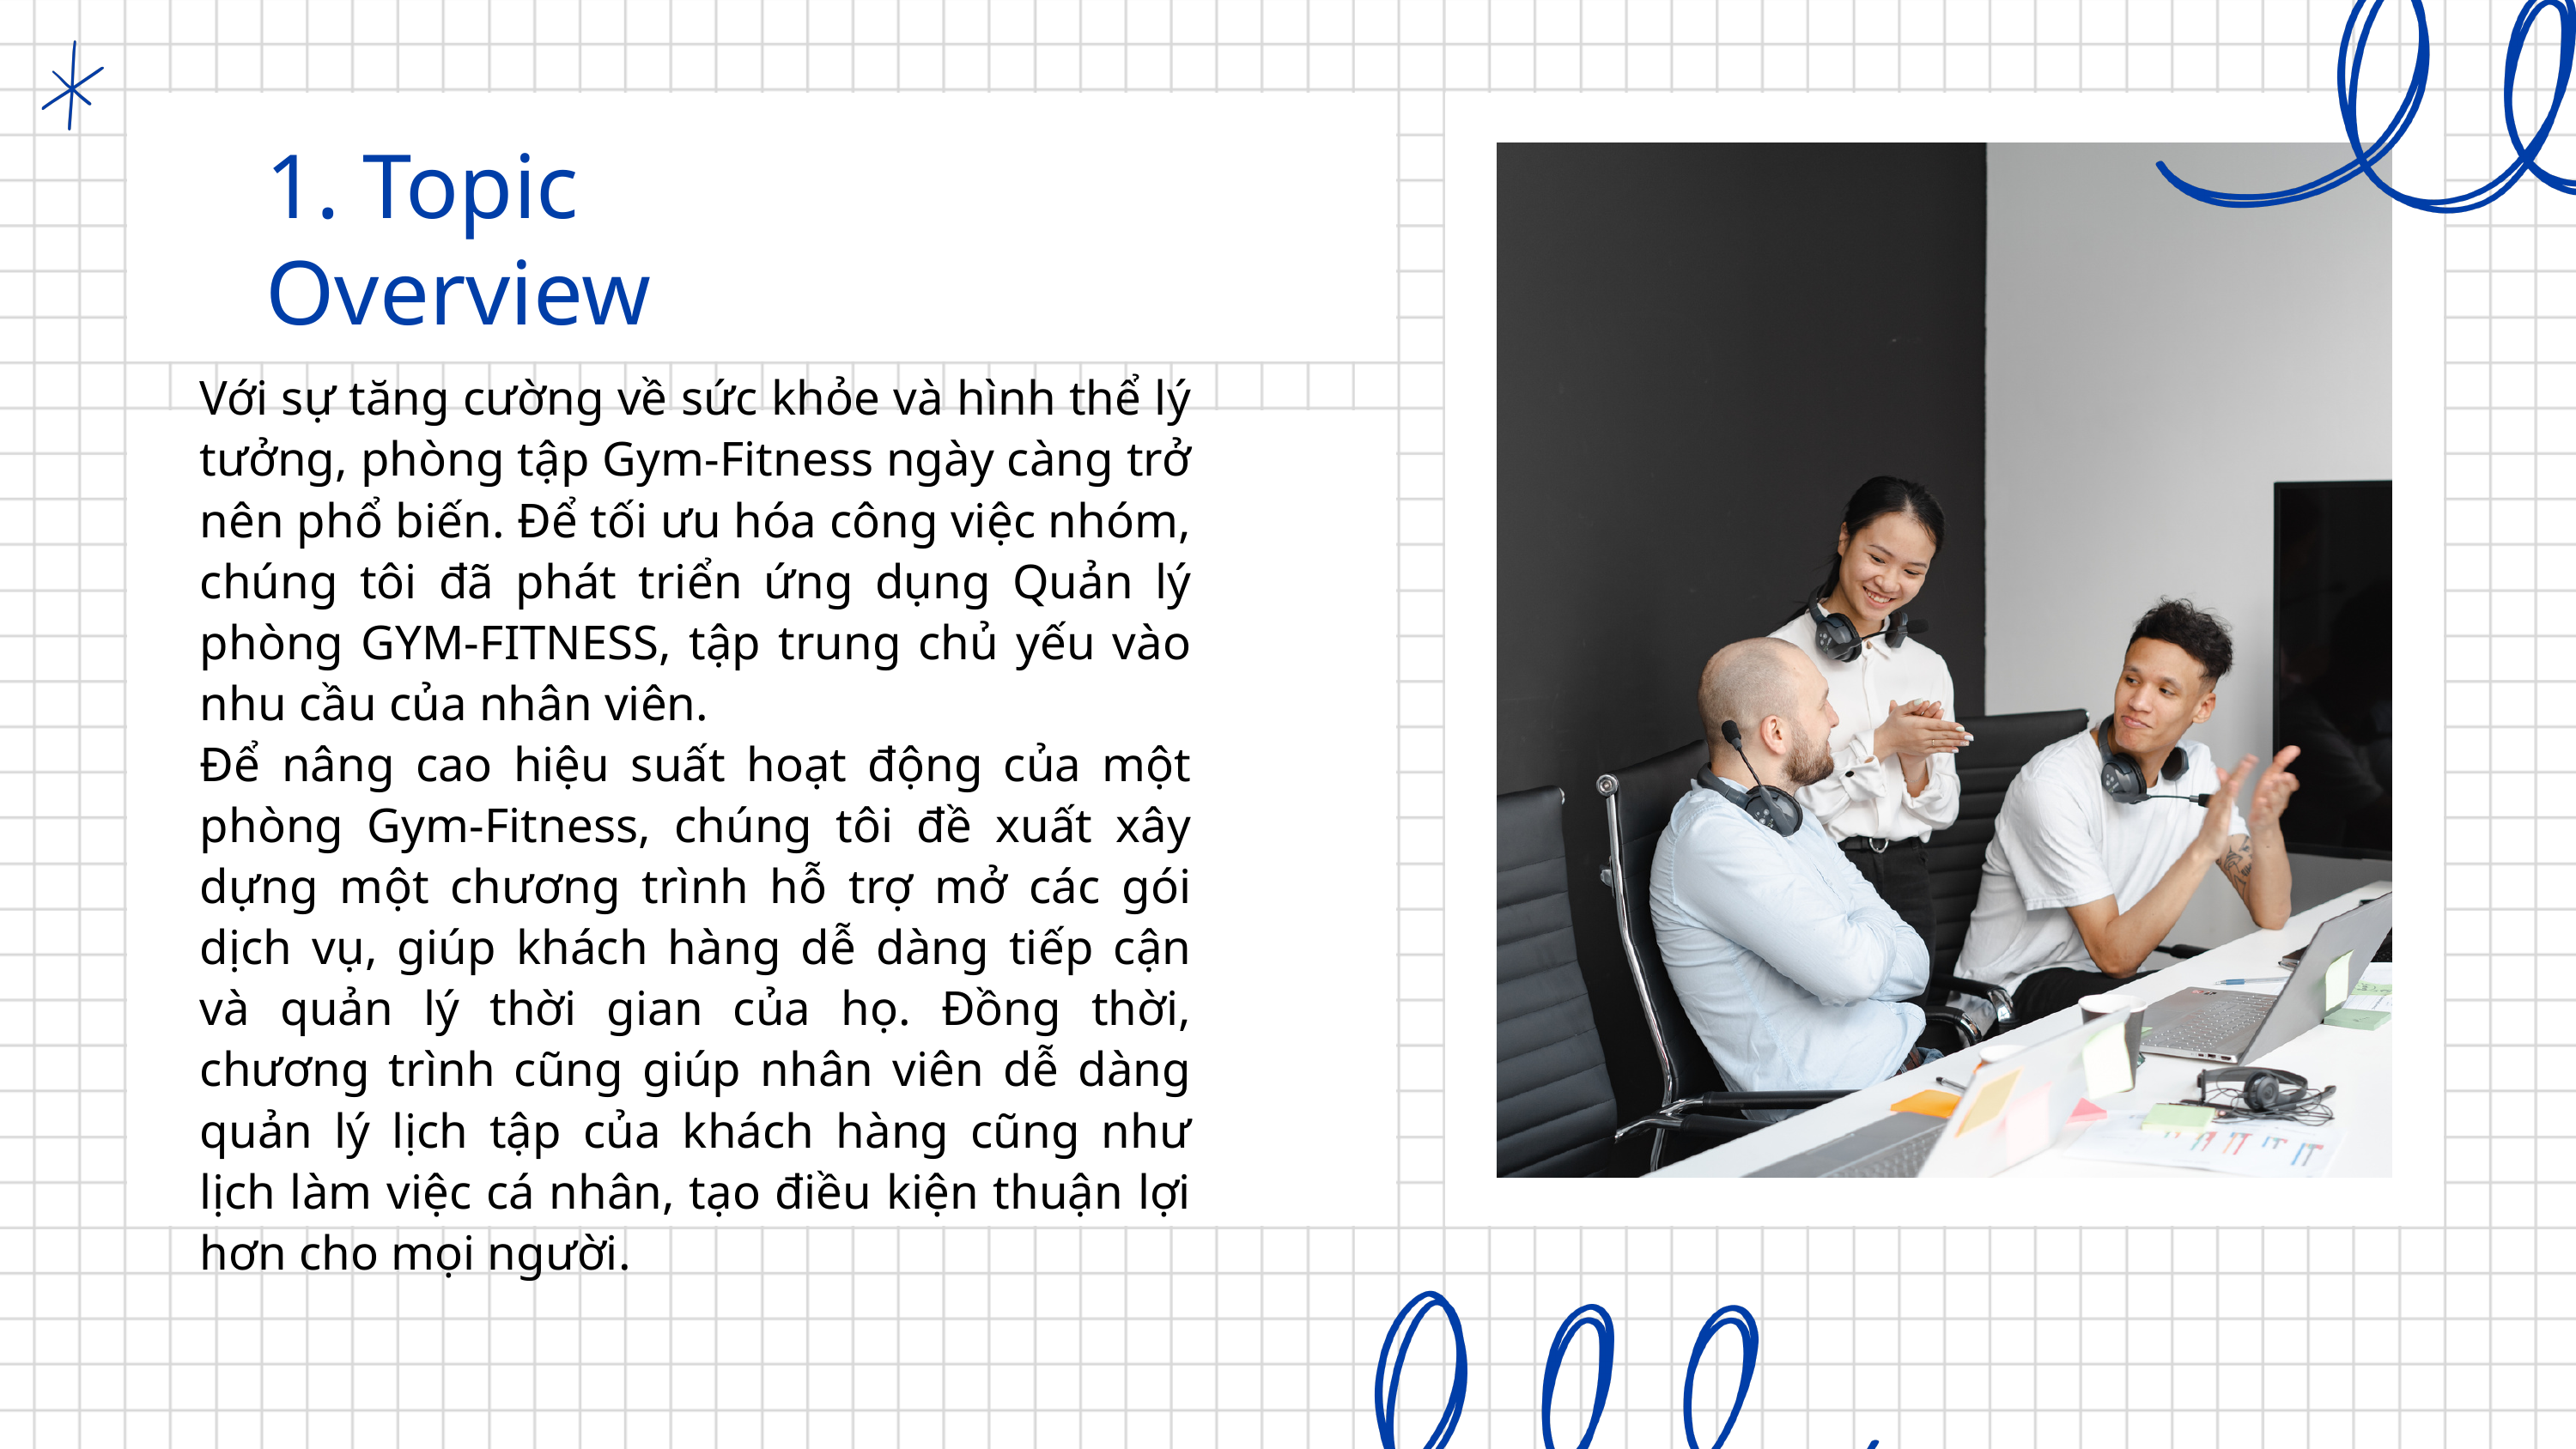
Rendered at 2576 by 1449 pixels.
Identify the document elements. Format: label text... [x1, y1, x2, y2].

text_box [127, 409, 1397, 1226]
text_box [1193, 1288, 1880, 1449]
text_box [2155, 0, 2576, 215]
text_box [0, 0, 2576, 1449]
text_box Với sự tăng cường về sức khỏe và hình thể lý tưởng, phòng tập Gym-Fitness ngày càng trở nên phổ biến. Để tối ưu hóa công việc nhóm, chúng tôi đã phát triển ứng dụng Quản lý phòng GYM-FITNESS, tập trung chủ yếu vào nhu cầu của nhân viên. Để nâng cao hiệu suất hoạt động của một phòng Gym-Fitness, chúng tôi đề xuất xây dựng một chương trình hỗ trợ mở các gói dịch vụ, giúp khách hàng dễ dàng tiếp cận và quản lý thời gian của họ. Đồng thời, chương trình cũng giúp nhân viên dễ dàng quản lý lịch tập của khách hàng cũng như lịch làm việc cá nhân, tạo điều kiện thuận lợi hơn cho mọi người. [199, 369, 1194, 409]
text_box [1444, 92, 2444, 1226]
text_box [41, 40, 104, 130]
text_box Với sự tăng cường về sức khỏe và hình thể lý tưởng, phòng tập Gym-Fitness ngày càng trở nên phổ biến. Để tối ưu hóa công việc nhóm, chúng tôi đã phát triển ứng dụng Quản lý phòng GYM-FITNESS, tập trung chủ yếu vào nhu cầu của nhân viên. Để nâng cao hiệu suất hoạt động của một phòng Gym-Fitness, chúng tôi đề xuất xây dựng một chương trình hỗ trợ mở các gói dịch vụ, giúp khách hàng dễ dàng tiếp cận và quản lý thời gian của họ. Đồng thời, chương trình cũng giúp nhân viên dễ dàng quản lý lịch tập của khách hàng cũng như lịch làm việc cá nhân, tạo điều kiện thuận lợi hơn cho mọi người. [199, 1233, 1194, 1341]
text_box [127, 92, 1397, 361]
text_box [1496, 142, 2393, 1179]
